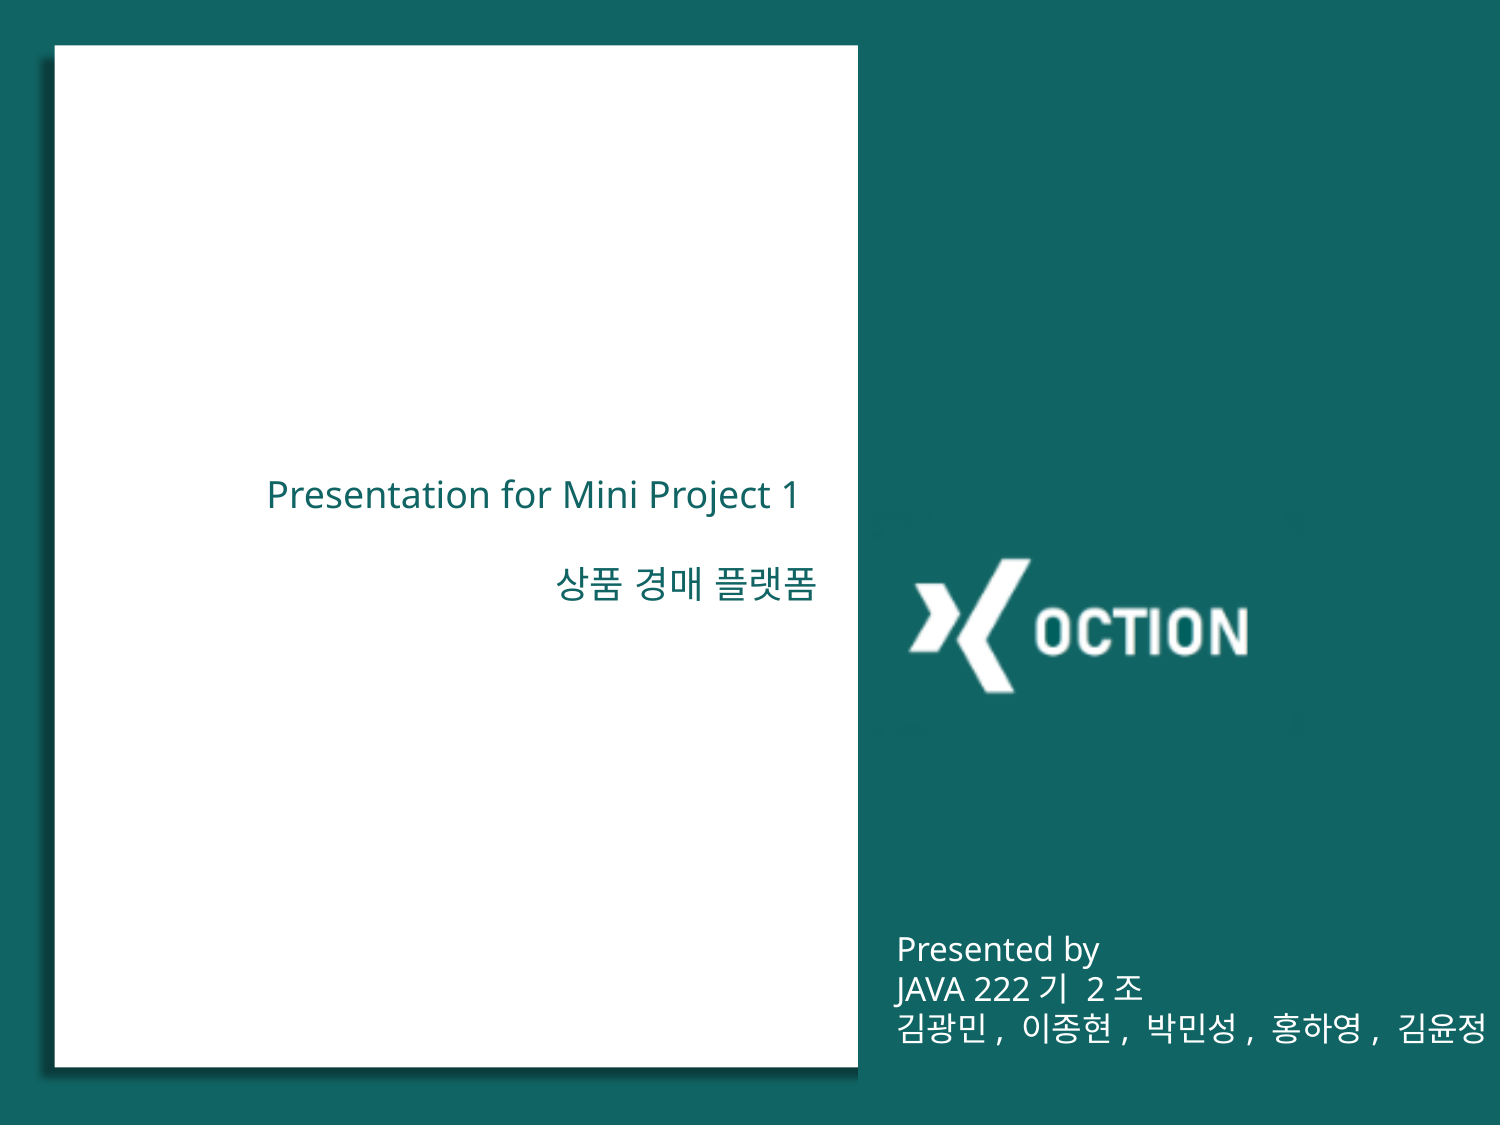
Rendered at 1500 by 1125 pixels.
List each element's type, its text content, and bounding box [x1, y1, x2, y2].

text_box Presented by JAVA 222기 2조 김광민, 이종현, 박민성, 홍하영, 김윤정 [881, 920, 1500, 1056]
text_box [857, 15, 1500, 1116]
text_box [54, 44, 857, 1068]
text_box Presentation for Mini Project 1 상품 경매 플랫폼 [251, 463, 833, 659]
picture [857, 513, 1304, 736]
